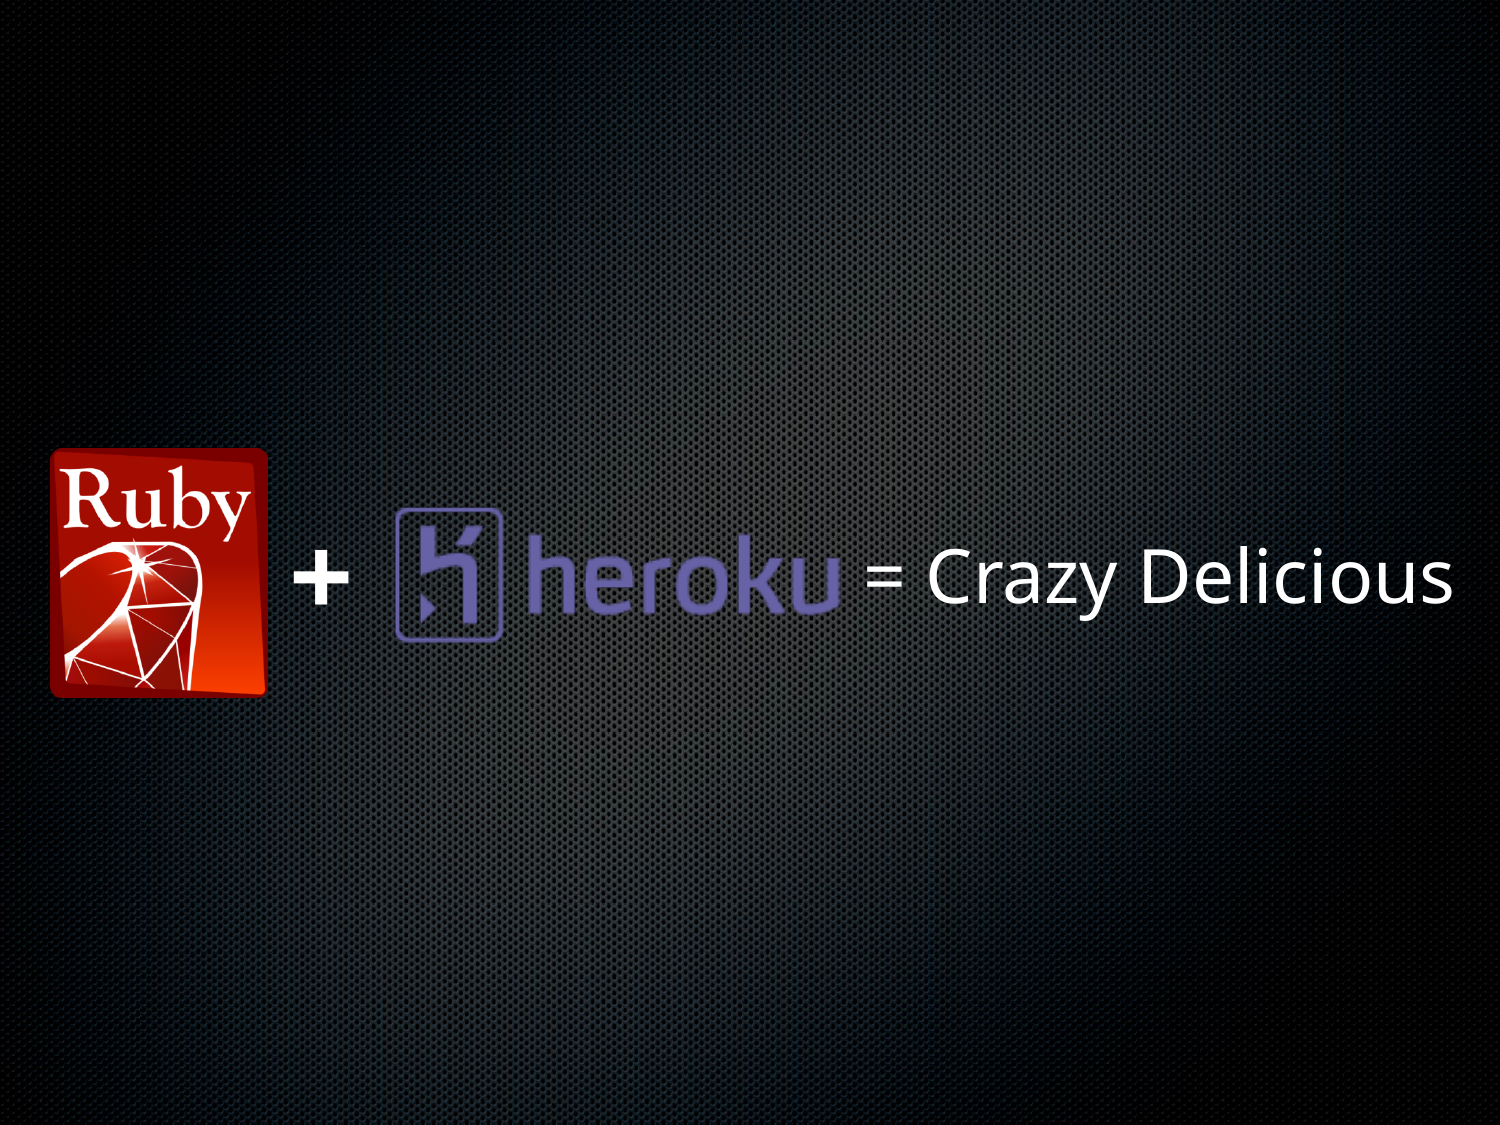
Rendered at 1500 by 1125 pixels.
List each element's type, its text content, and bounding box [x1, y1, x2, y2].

picture [0, 0, 1500, 1125]
text_box + [274, 498, 321, 648]
text_box = Crazy Delicious [913, 520, 1471, 626]
